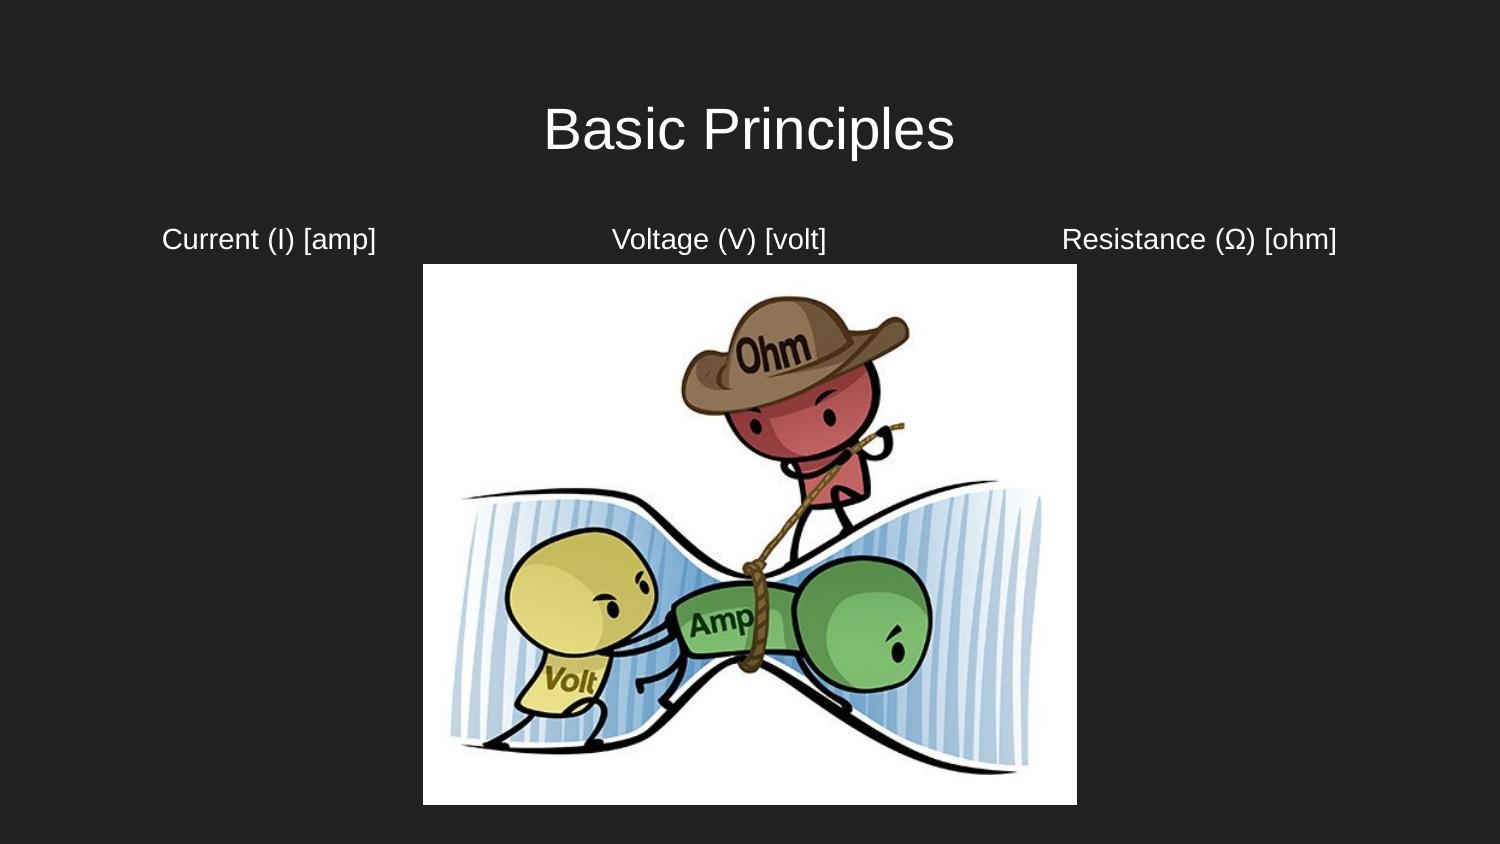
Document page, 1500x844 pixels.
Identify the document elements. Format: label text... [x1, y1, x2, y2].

title Basic Principles [51, 76, 1449, 171]
text_box Current (I) [amp] Voltage (V) [volt] Resistance (Ω) [ohm] [125, 170, 1375, 245]
picture [423, 264, 1077, 805]
